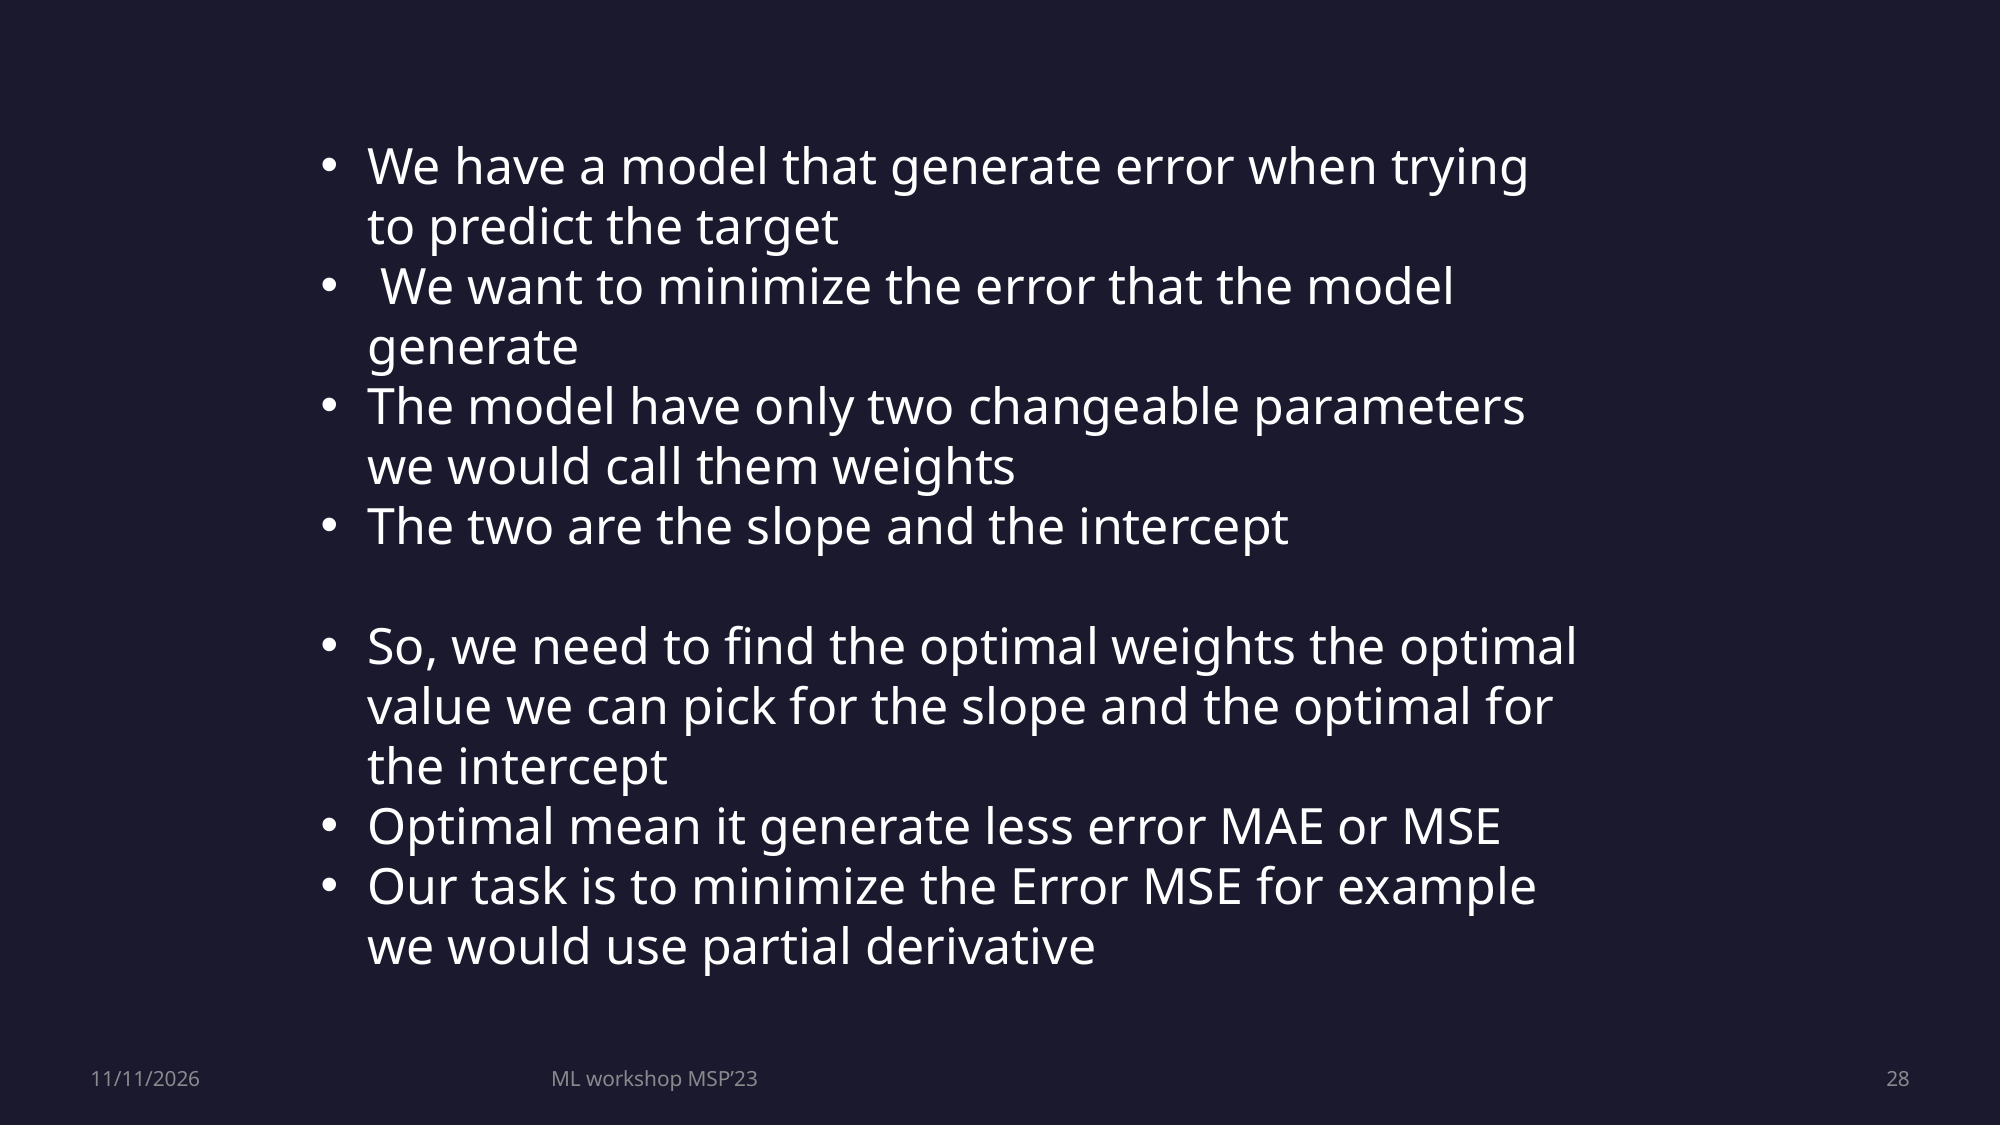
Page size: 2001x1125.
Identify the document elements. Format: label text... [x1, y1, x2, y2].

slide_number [90, 1067, 522, 1093]
slide_number 28 [1632, 1067, 1910, 1093]
footer ML workshop MSP’23 [551, 1067, 1598, 1093]
